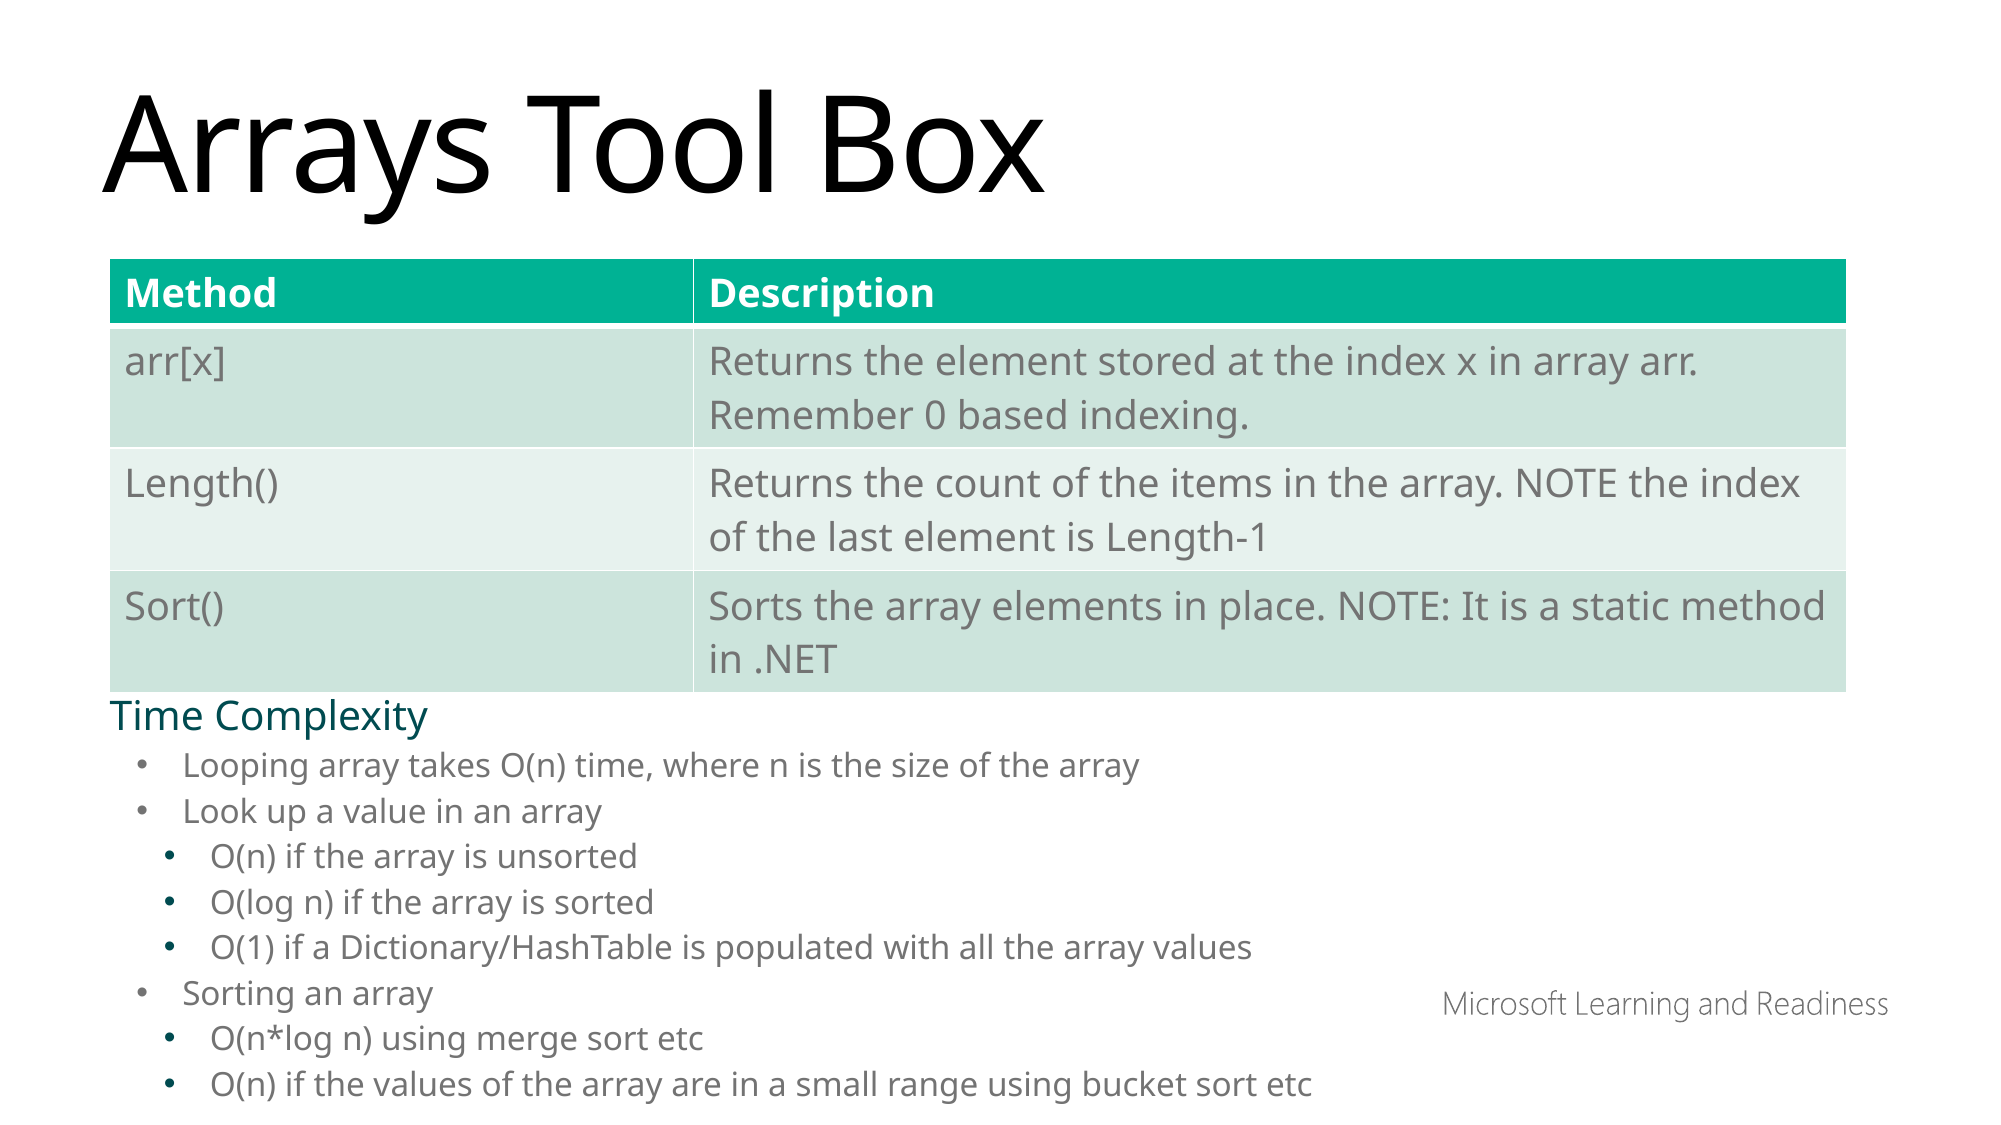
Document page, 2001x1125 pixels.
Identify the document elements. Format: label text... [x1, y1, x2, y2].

table_cell Sorts the array elements in place. NOTE: It is a static method in .NET [694, 571, 1846, 692]
table_cell arr[x] [110, 329, 693, 447]
list Arrays Tool Box [101, 76, 1877, 203]
table_header Description [694, 259, 1846, 323]
table_cell Returns the count of the items in the array. NOTE the index of the last element is Length-1 [694, 449, 1846, 570]
table_cell Sort() [110, 571, 693, 683]
table_cell Length() [110, 449, 693, 570]
table_header Method [110, 259, 693, 323]
list Time Complexity Looping array takes O(n) time, where n is the size of the array Look up a value in an array O(n) if the array is unsorted O(log n) if the array is sorted O(1) if a Dictionary/HashTable is populated with all the array values Sorting an array O(n*log n) using merge sort etc O(n) if the values of the array are in a small range using bucket sort etc [109, 683, 1835, 1083]
table_cell Returns the element stored at the index x in array arr. Remember 0 based indexing. [694, 329, 1846, 447]
